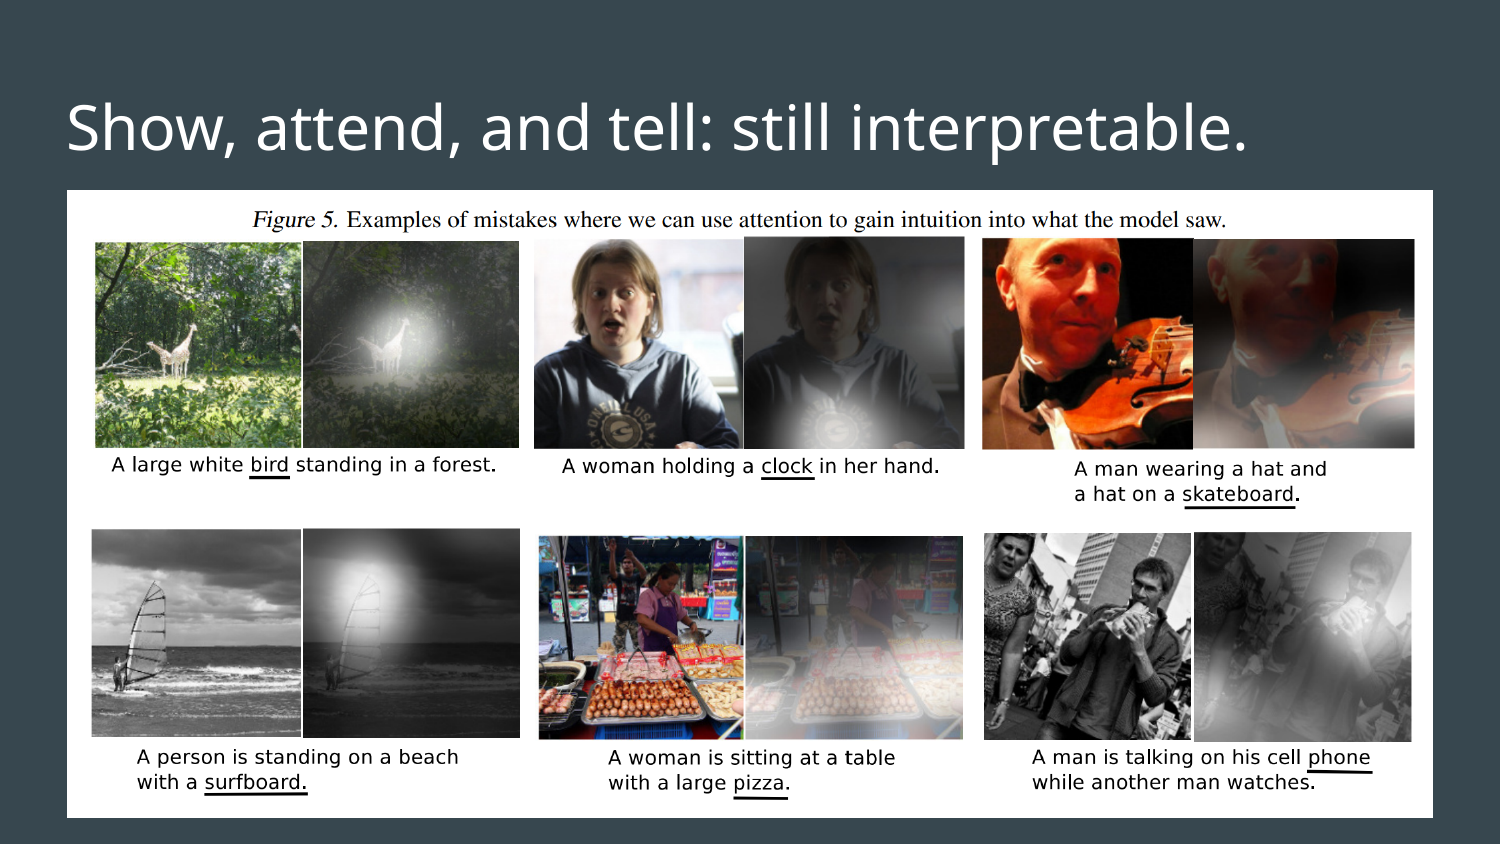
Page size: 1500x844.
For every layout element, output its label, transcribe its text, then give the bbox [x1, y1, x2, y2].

picture [67, 190, 1433, 818]
title Show, attend, and tell: still interpretable. [51, 72, 1449, 167]
